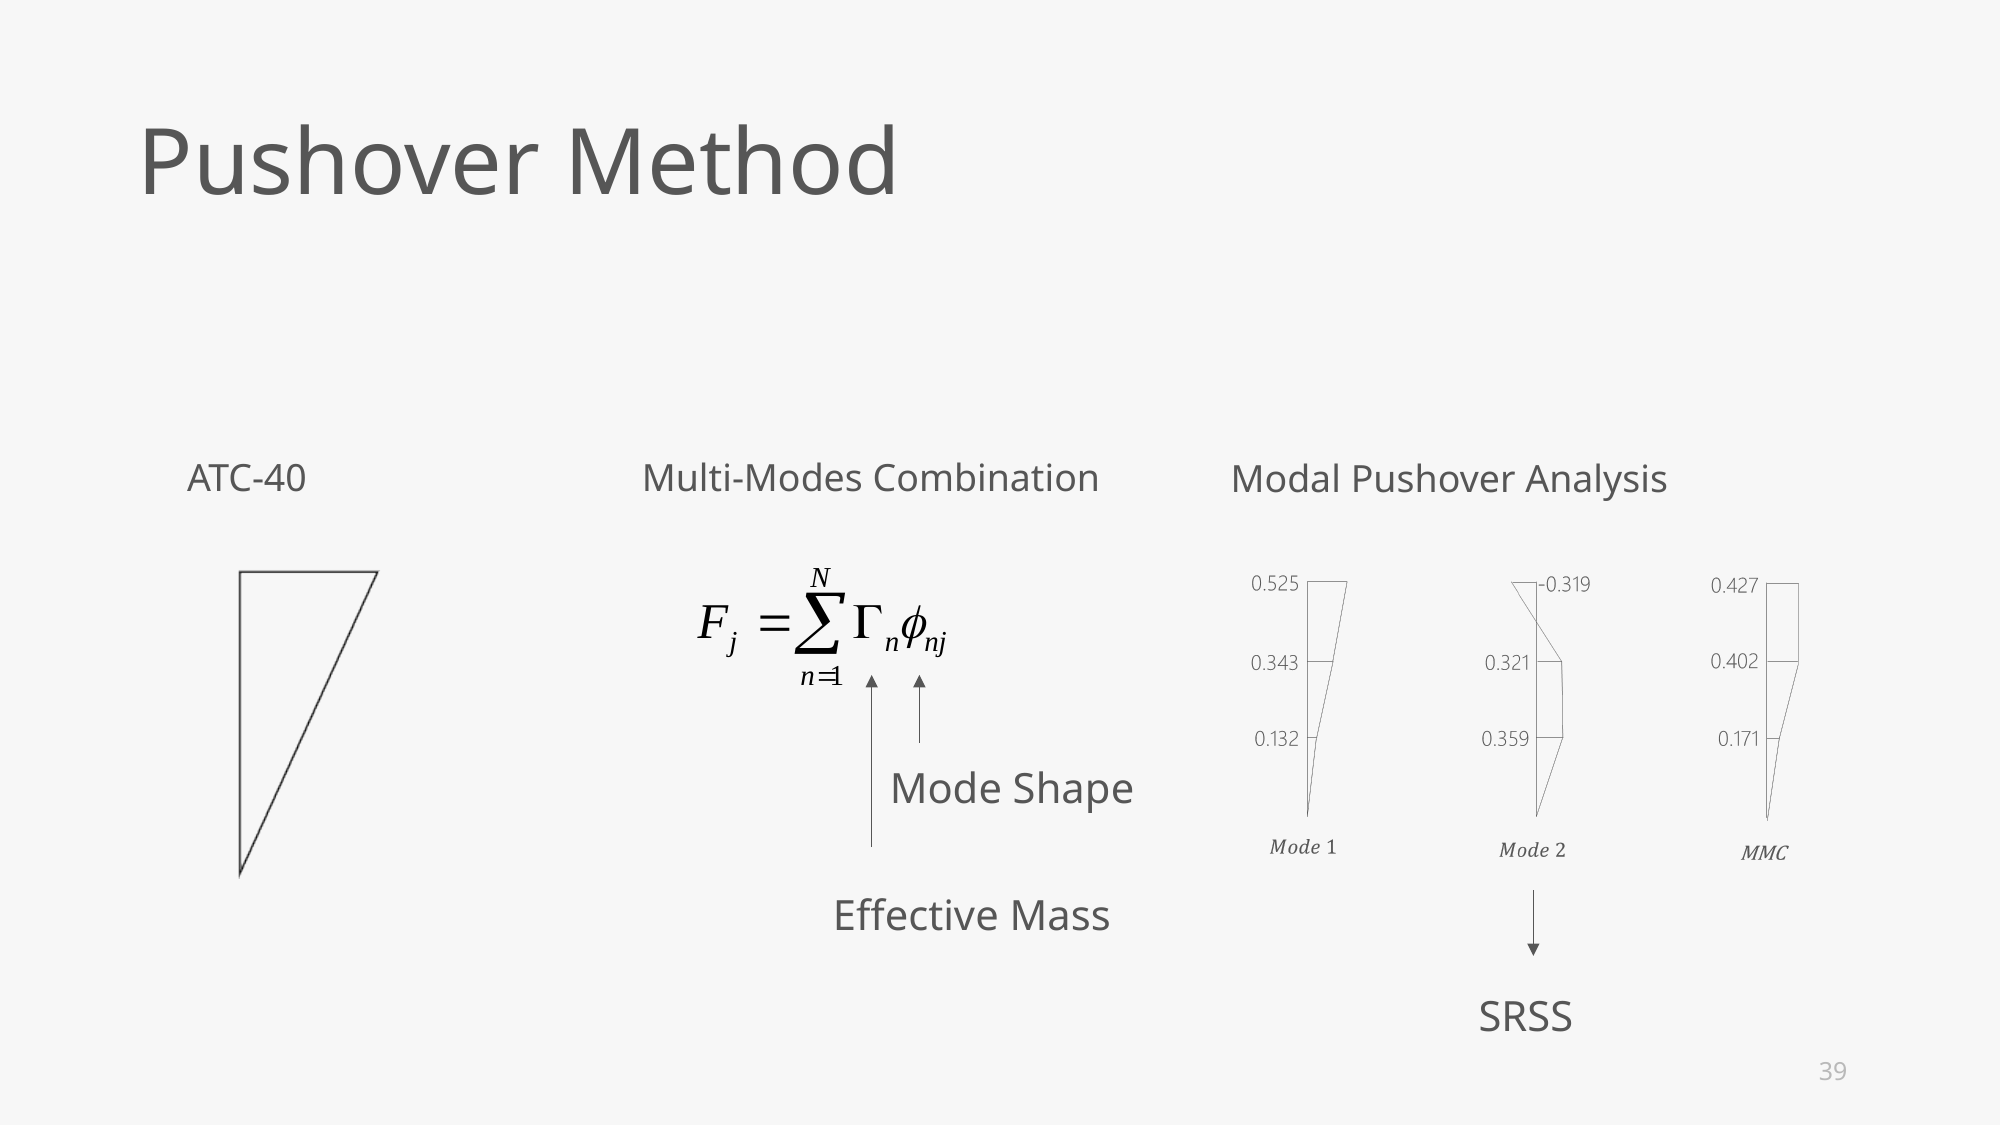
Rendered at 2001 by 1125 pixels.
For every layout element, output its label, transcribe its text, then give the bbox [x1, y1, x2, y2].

slide_number 39 [1412, 1042, 1863, 1103]
text_box Mode Shape [889, 744, 1149, 820]
text_box Multi-Modes Combination [627, 446, 1126, 507]
text_box Modal Pushover Analysis [1215, 447, 1684, 507]
text_box SRSS [1478, 972, 1589, 1048]
text_box Effective Mass [832, 871, 1126, 946]
list Pushover Method [137, 108, 1136, 224]
picture [1238, 564, 1799, 877]
text_box ATC-40 [172, 446, 322, 507]
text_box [692, 561, 958, 691]
picture [234, 564, 382, 879]
